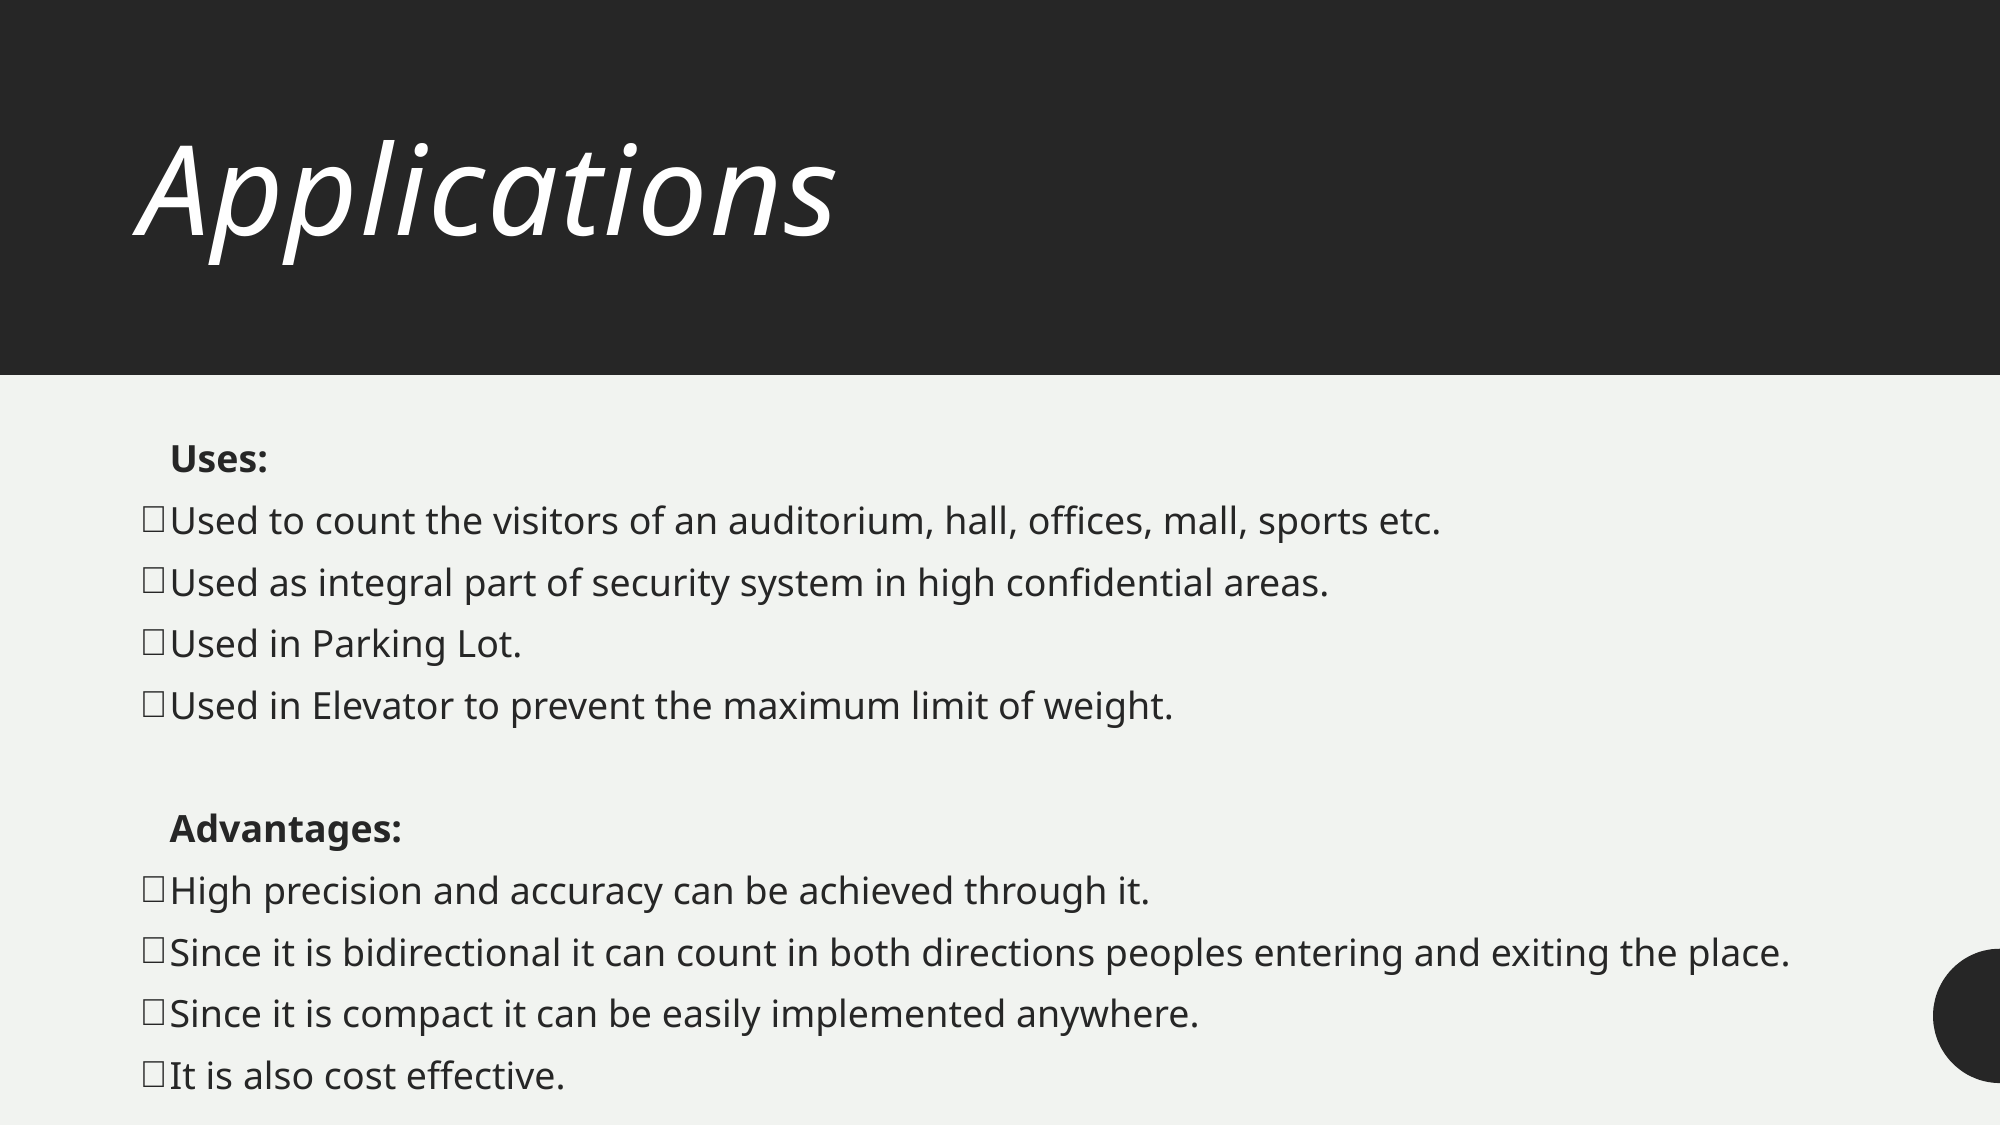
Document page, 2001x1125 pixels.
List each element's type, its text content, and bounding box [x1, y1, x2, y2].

text_box [0, 0, 2000, 376]
text_box Applications [124, 62, 1875, 318]
text_box [0, 376, 2000, 1125]
text_box Uses: Used to count the visitors of an auditorium, hall, offices, mall, sports etc. Used as integral part of security system in high confidential areas. Used in Parking Lot. Used in Elevator to prevent the maximum limit of weight. Advantages: High precision and accuracy can be achieved through it. Since it is bidirectional it can count in both directions peoples entering and exiting the place. Since it is compact it can be easily implemented anywhere. It is also cost effective. [124, 427, 1829, 1050]
text_box [1933, 948, 2000, 1084]
